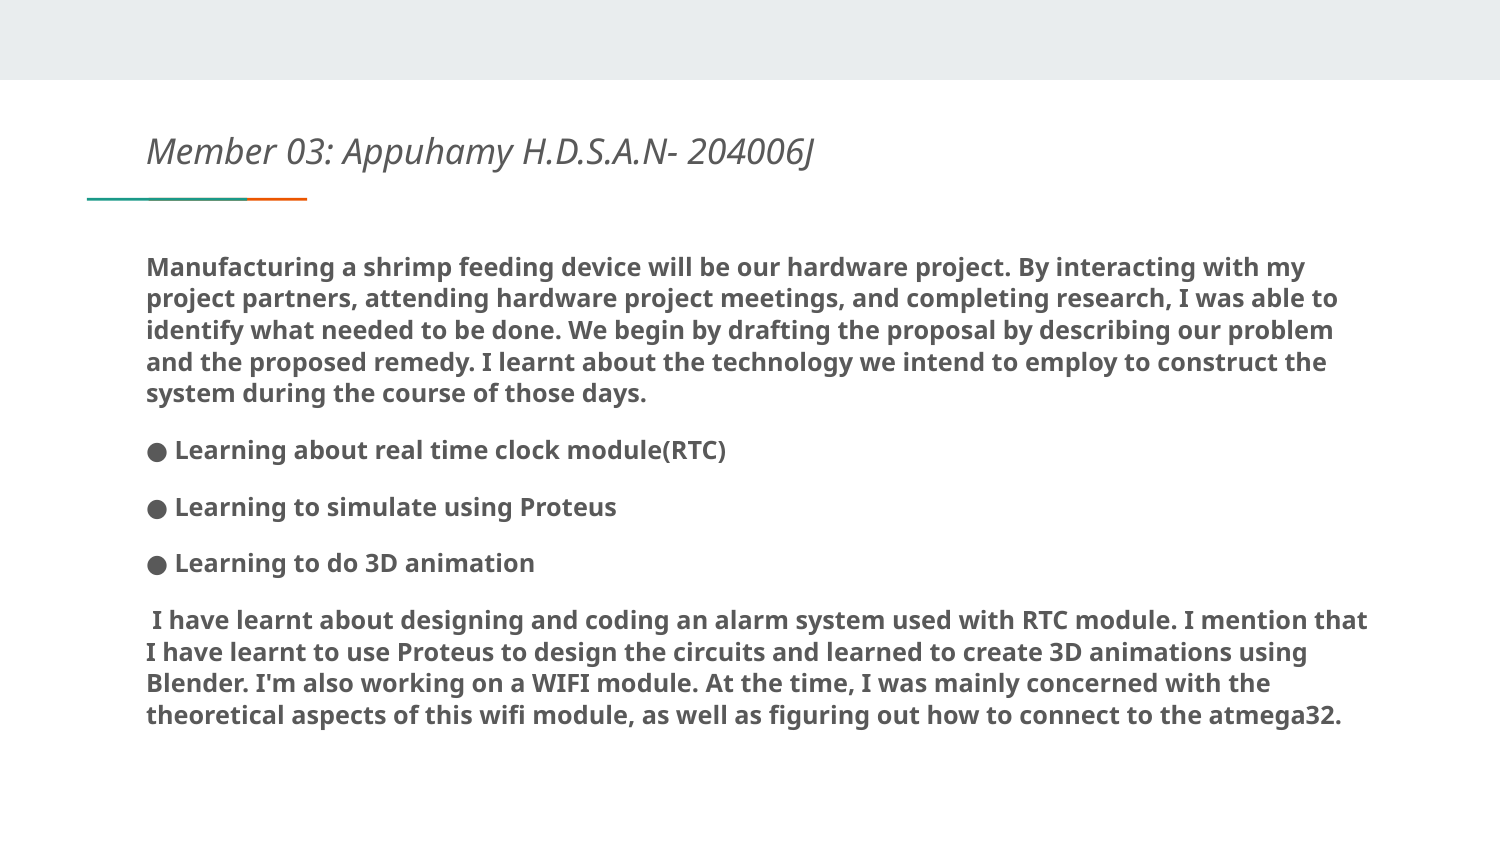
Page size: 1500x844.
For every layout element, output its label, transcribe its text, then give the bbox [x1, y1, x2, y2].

text_box Member 03: Appuhamy H.D.S.A.N- 204006J [130, 111, 915, 187]
list Manufacturing a shrimp feeding device will be our hardware project. By interacting with my project partners, attending hardware project meetings, and completing research, I was able to identify what needed to be done. We begin by drafting the proposal by describing our problem and the proposed remedy. I learnt about the technology we intend to employ to construct the system during the course of those days. ● Learning about real time clock module(RTC) ● Learning to simulate using Proteus ● Learning to do 3D animation I have learnt about designing and coding an alarm system used with RTC module. I mention that I have learnt to use Proteus to design the circuits and learned to create 3D animations using Blender. I'm also working on a WIFI module. At the time, I was mainly concerned with the theoretical aspects of this wifi module, as well as figuring out how to connect to the atmega32. [130, 234, 1393, 784]
